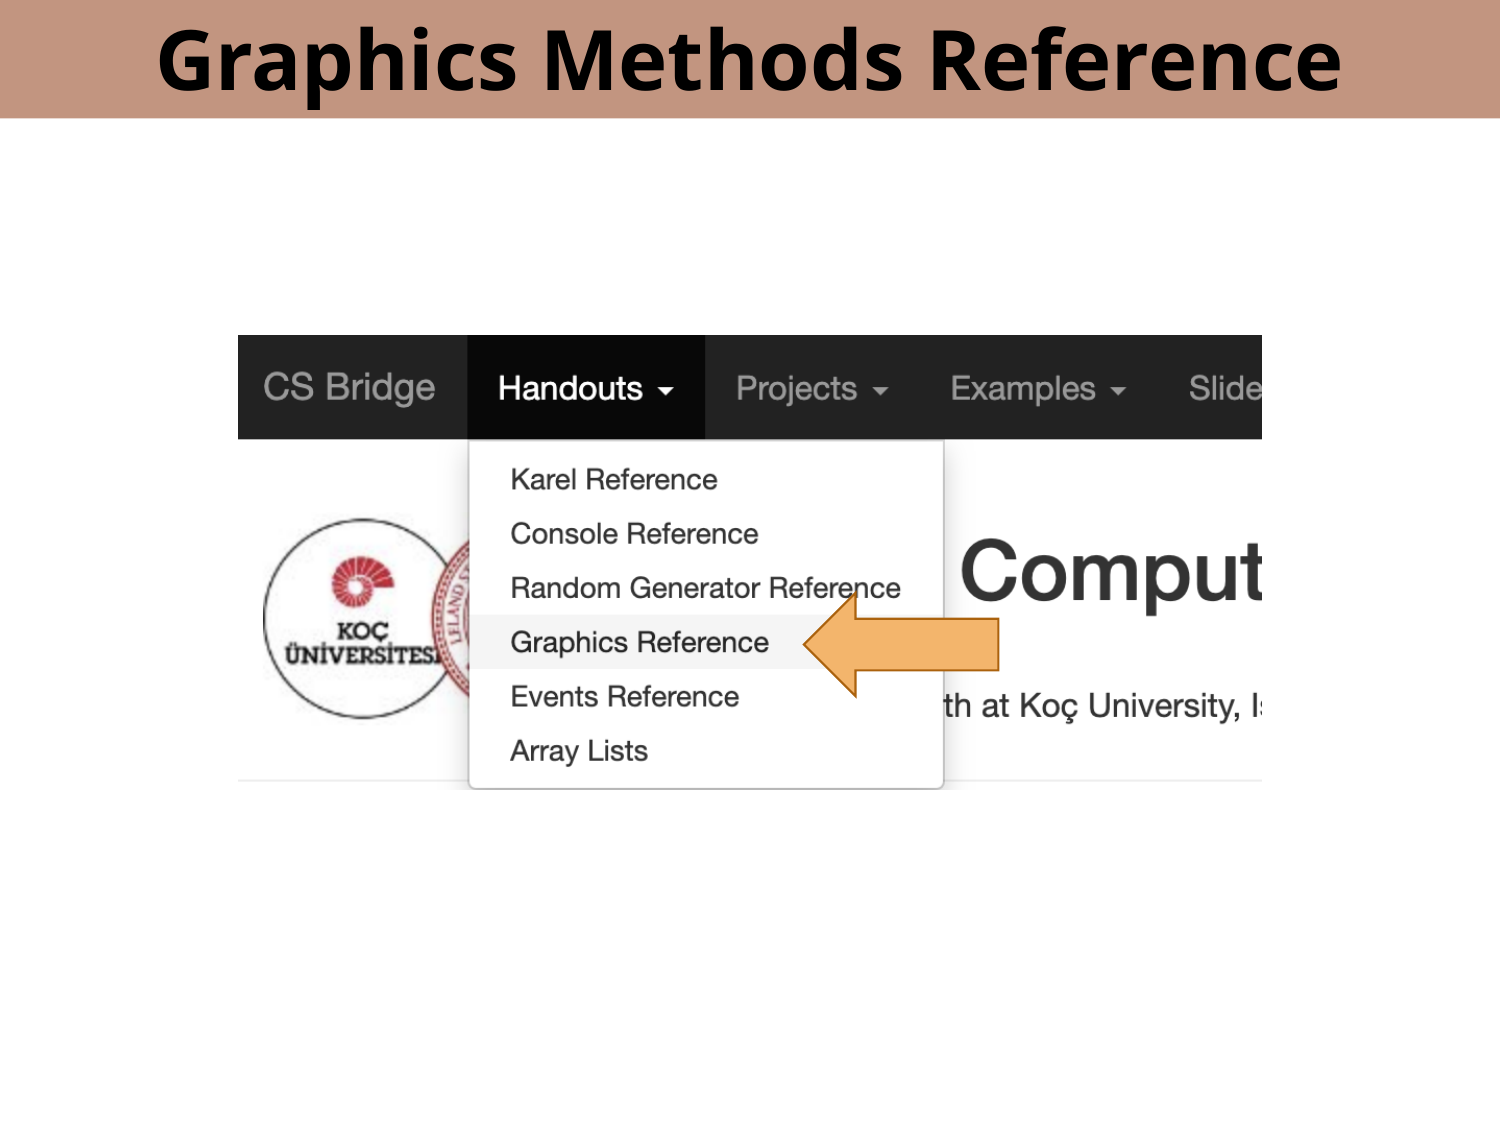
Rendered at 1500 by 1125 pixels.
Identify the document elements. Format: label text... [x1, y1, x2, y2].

text_box Graphics Methods Reference [0, 0, 1500, 121]
picture [237, 334, 1262, 791]
